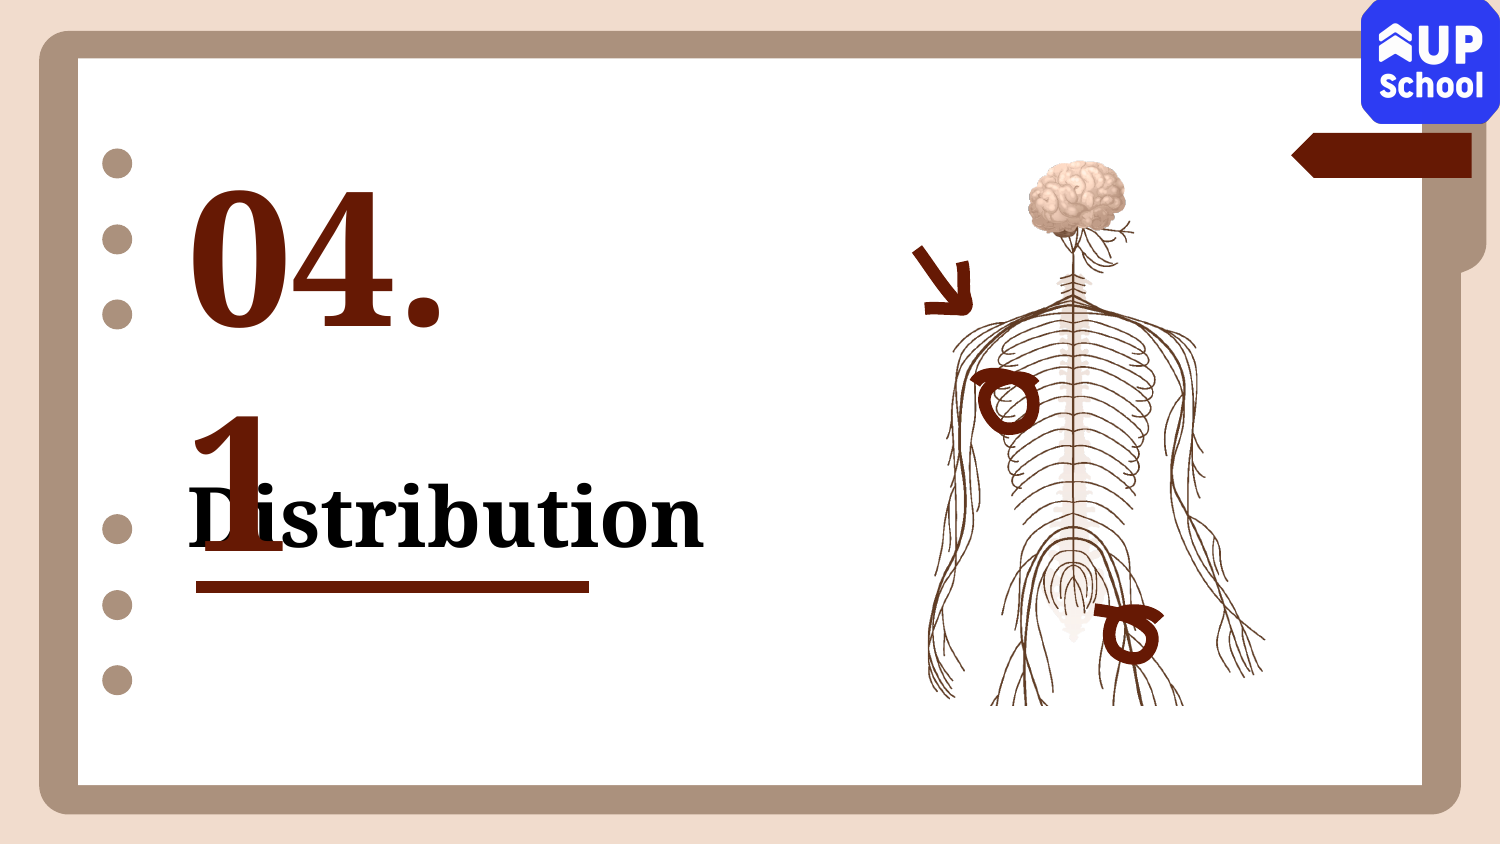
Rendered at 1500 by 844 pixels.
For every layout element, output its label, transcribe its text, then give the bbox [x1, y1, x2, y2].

picture [927, 157, 1279, 706]
title Distribution [172, 449, 922, 589]
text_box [916, 248, 987, 329]
picture [1360, 0, 1500, 125]
title 04.1 [172, 251, 508, 477]
text_box [1291, 132, 1472, 178]
